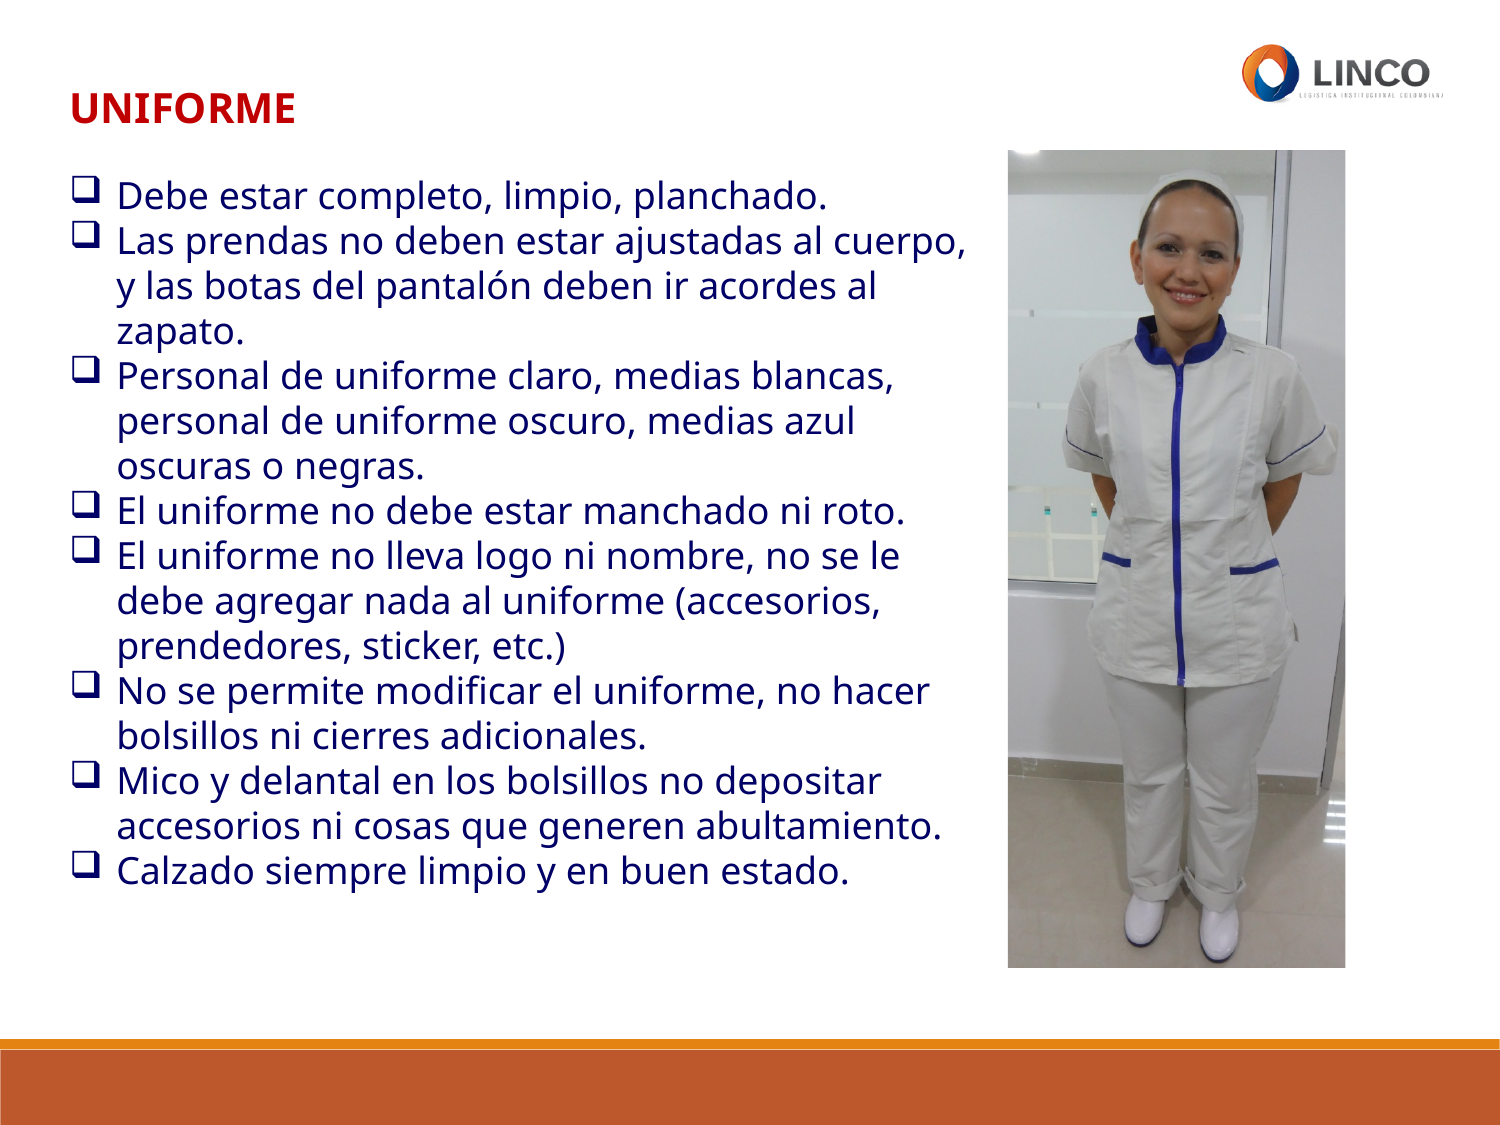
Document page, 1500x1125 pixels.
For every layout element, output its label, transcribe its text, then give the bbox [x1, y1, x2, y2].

text_box UNIFORME Debe estar completo, limpio, planchado. Las prendas no deben estar ajustadas al cuerpo, y las botas del pantalón deben ir acordes al zapato. Personal de uniforme claro, medias blancas, personal de uniforme oscuro, medias azul oscuras o negras. El uniforme no debe estar manchado ni roto. El uniforme no lleva logo ni nombre, no se le debe agregar nada al uniforme (accesorios, prendedores, sticker, etc.) No se permite modificar el uniforme, no hacer bolsillos ni cierres adicionales. Mico y delantal en los bolsillos no depositar accesorios ni cosas que generen abultamiento. Calzado siempre limpio y en buen estado. [52, 73, 1007, 945]
picture [1007, 149, 1346, 969]
picture [1241, 43, 1443, 107]
